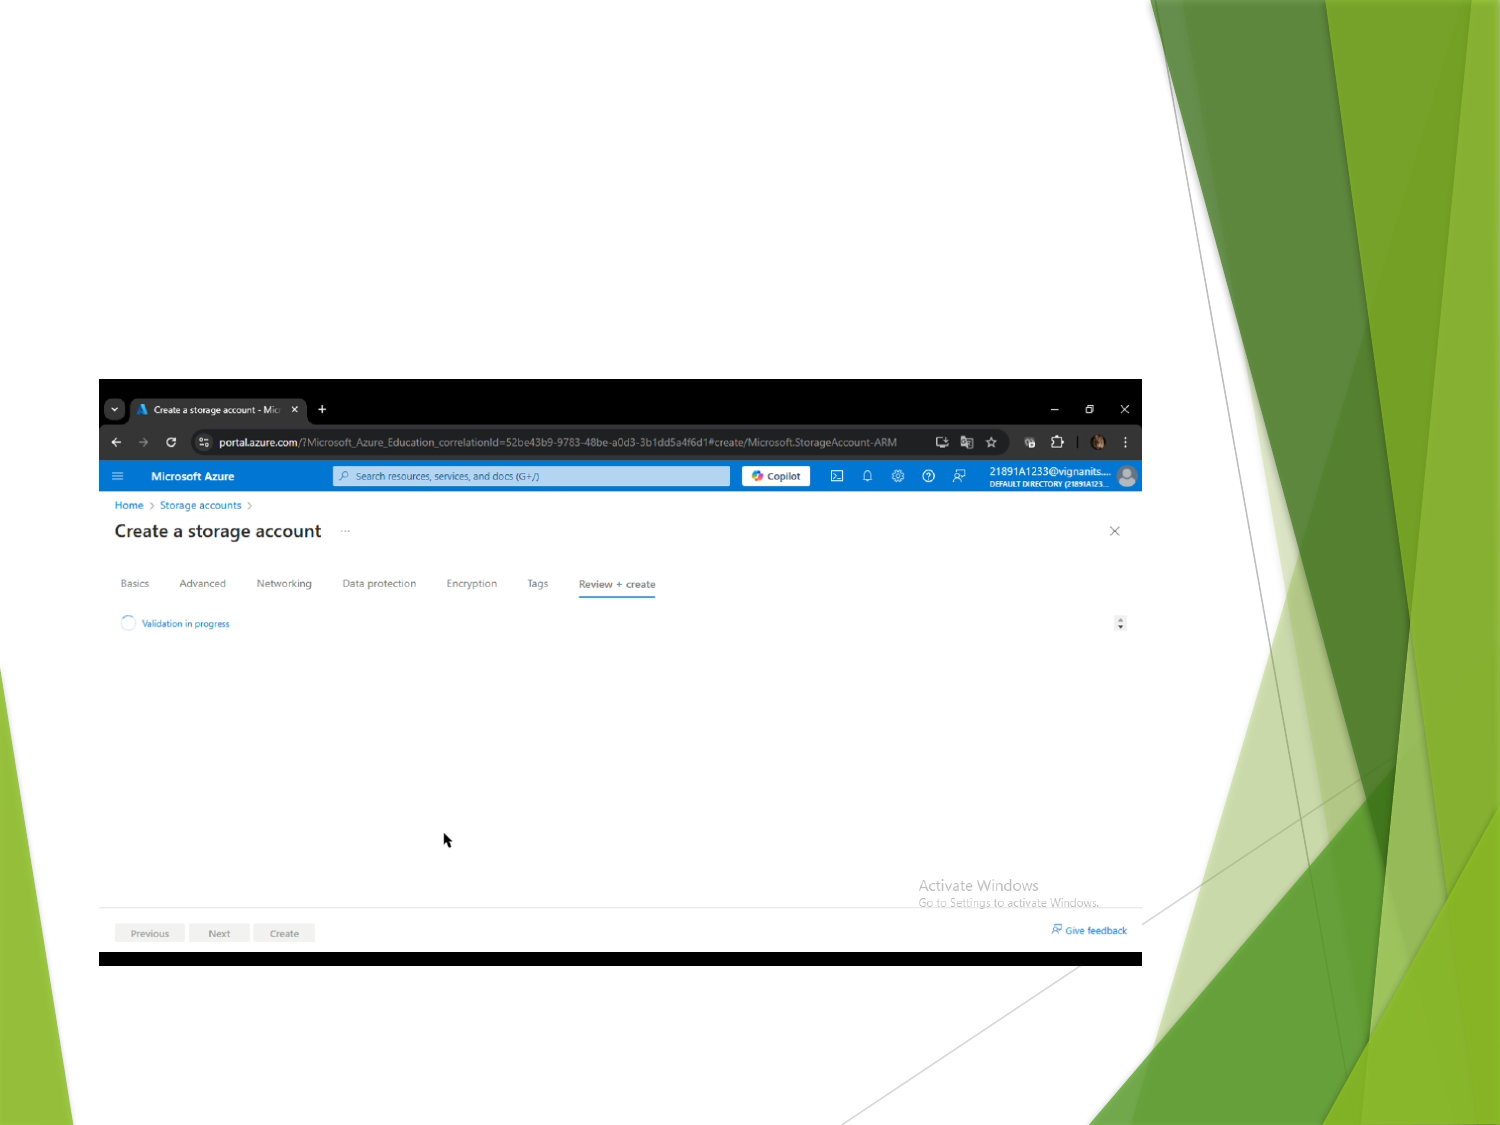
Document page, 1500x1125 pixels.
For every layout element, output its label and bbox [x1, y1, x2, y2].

list [99, 379, 1142, 967]
